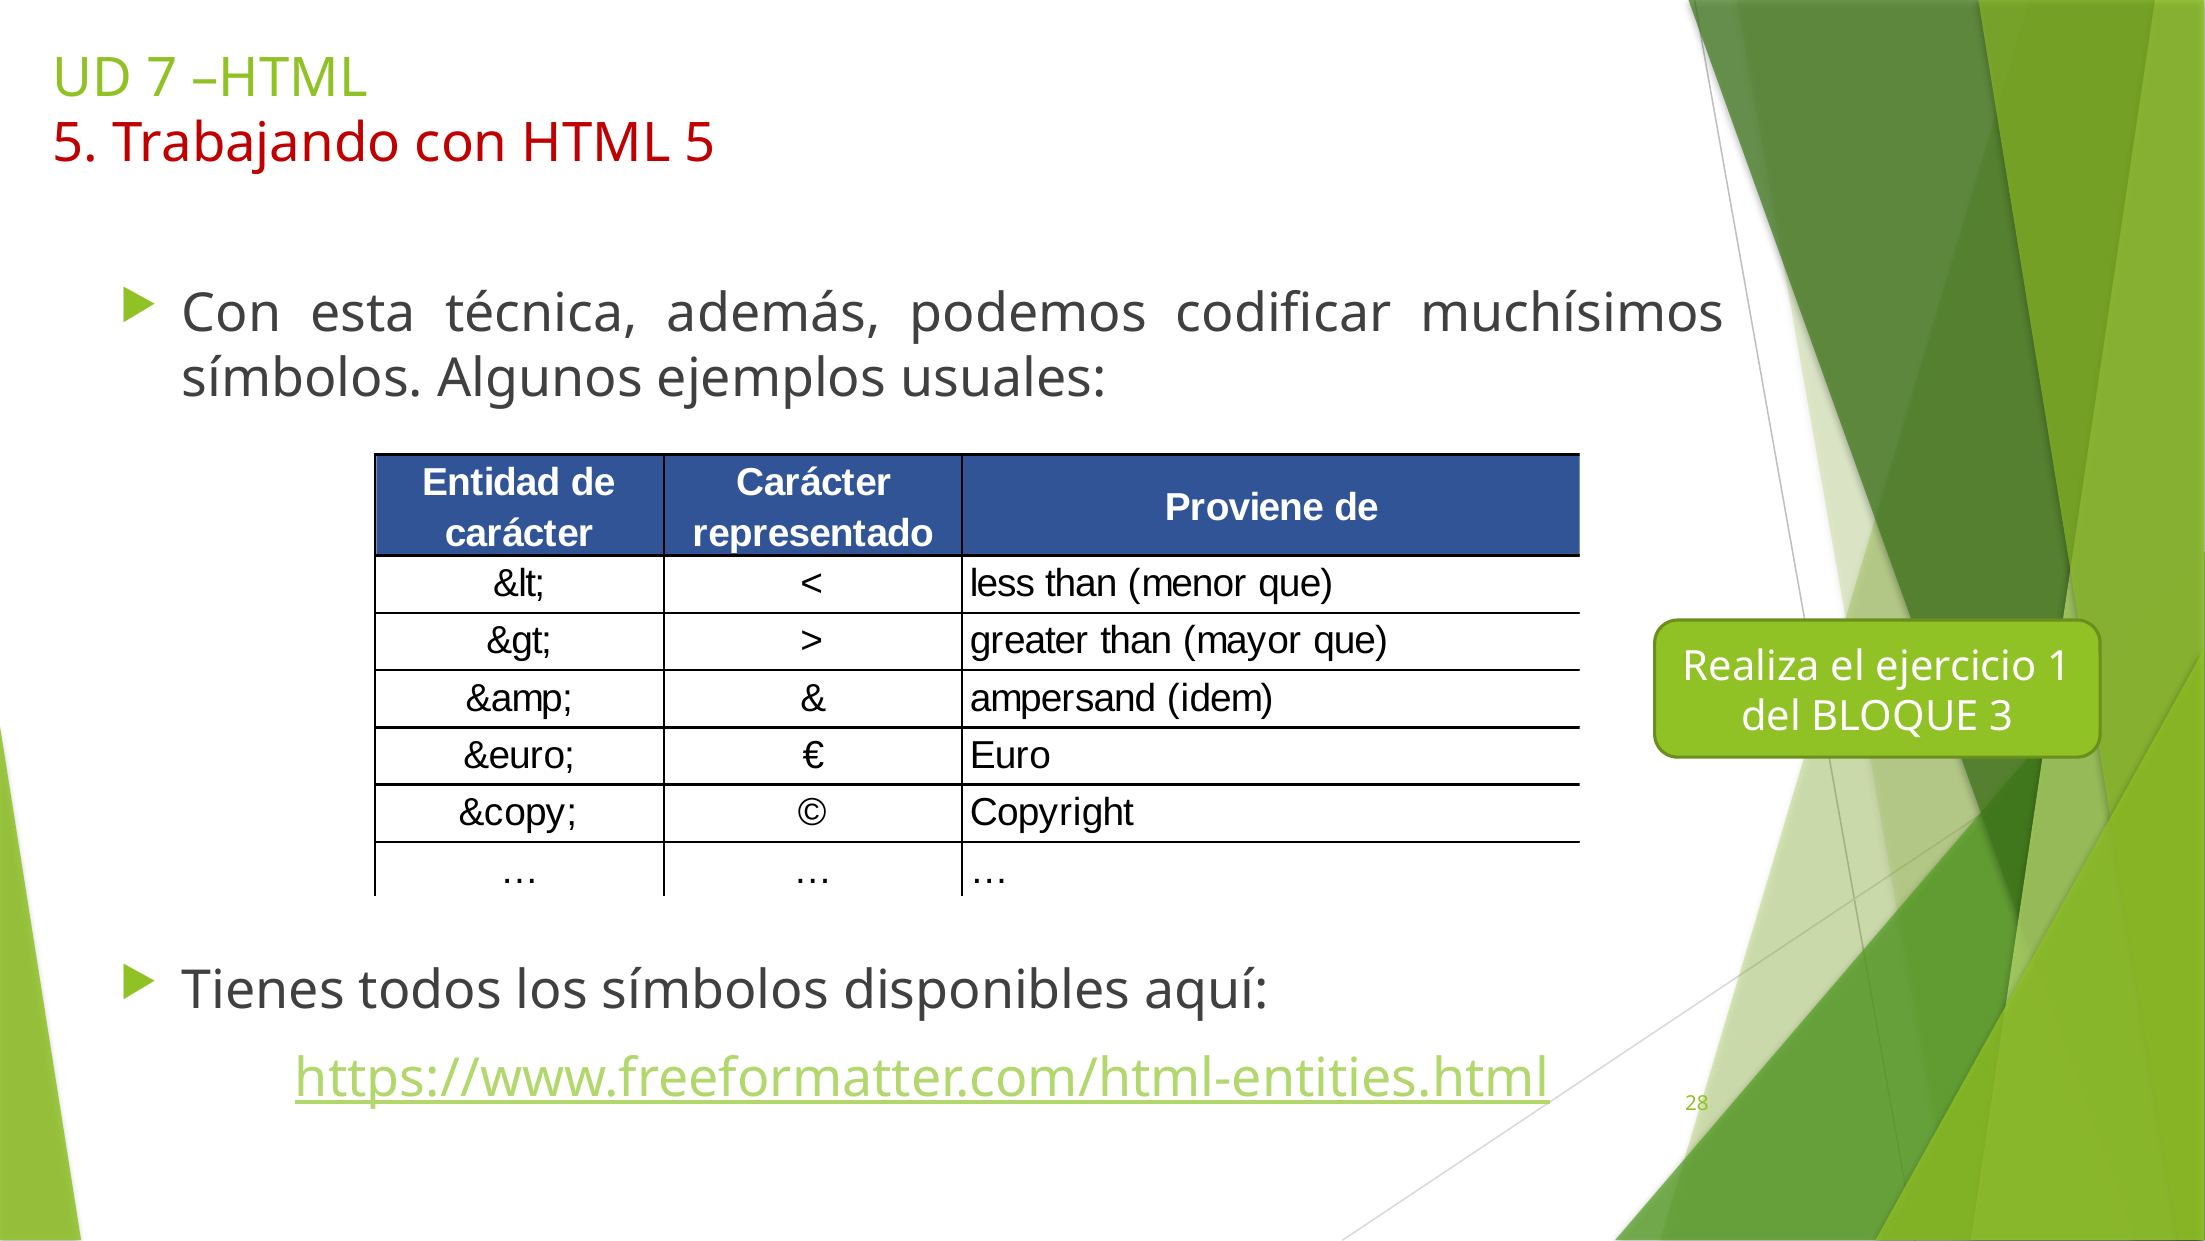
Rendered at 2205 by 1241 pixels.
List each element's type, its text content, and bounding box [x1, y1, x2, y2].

text_box UD 7 –HTML 5. Trabajando con HTML 5 [37, 34, 1573, 183]
text_box Realiza el ejercicio 1 del BLOQUE 3 [1653, 618, 2102, 759]
list Con esta técnica, además, podemos codificar muchísimos símbolos. Algunos ejemplos usuales: Tienes todos los símbolos disponibles aquí: https://www.freeformatter.com/html-entities.html [104, 270, 1741, 1219]
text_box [373, 452, 1583, 899]
